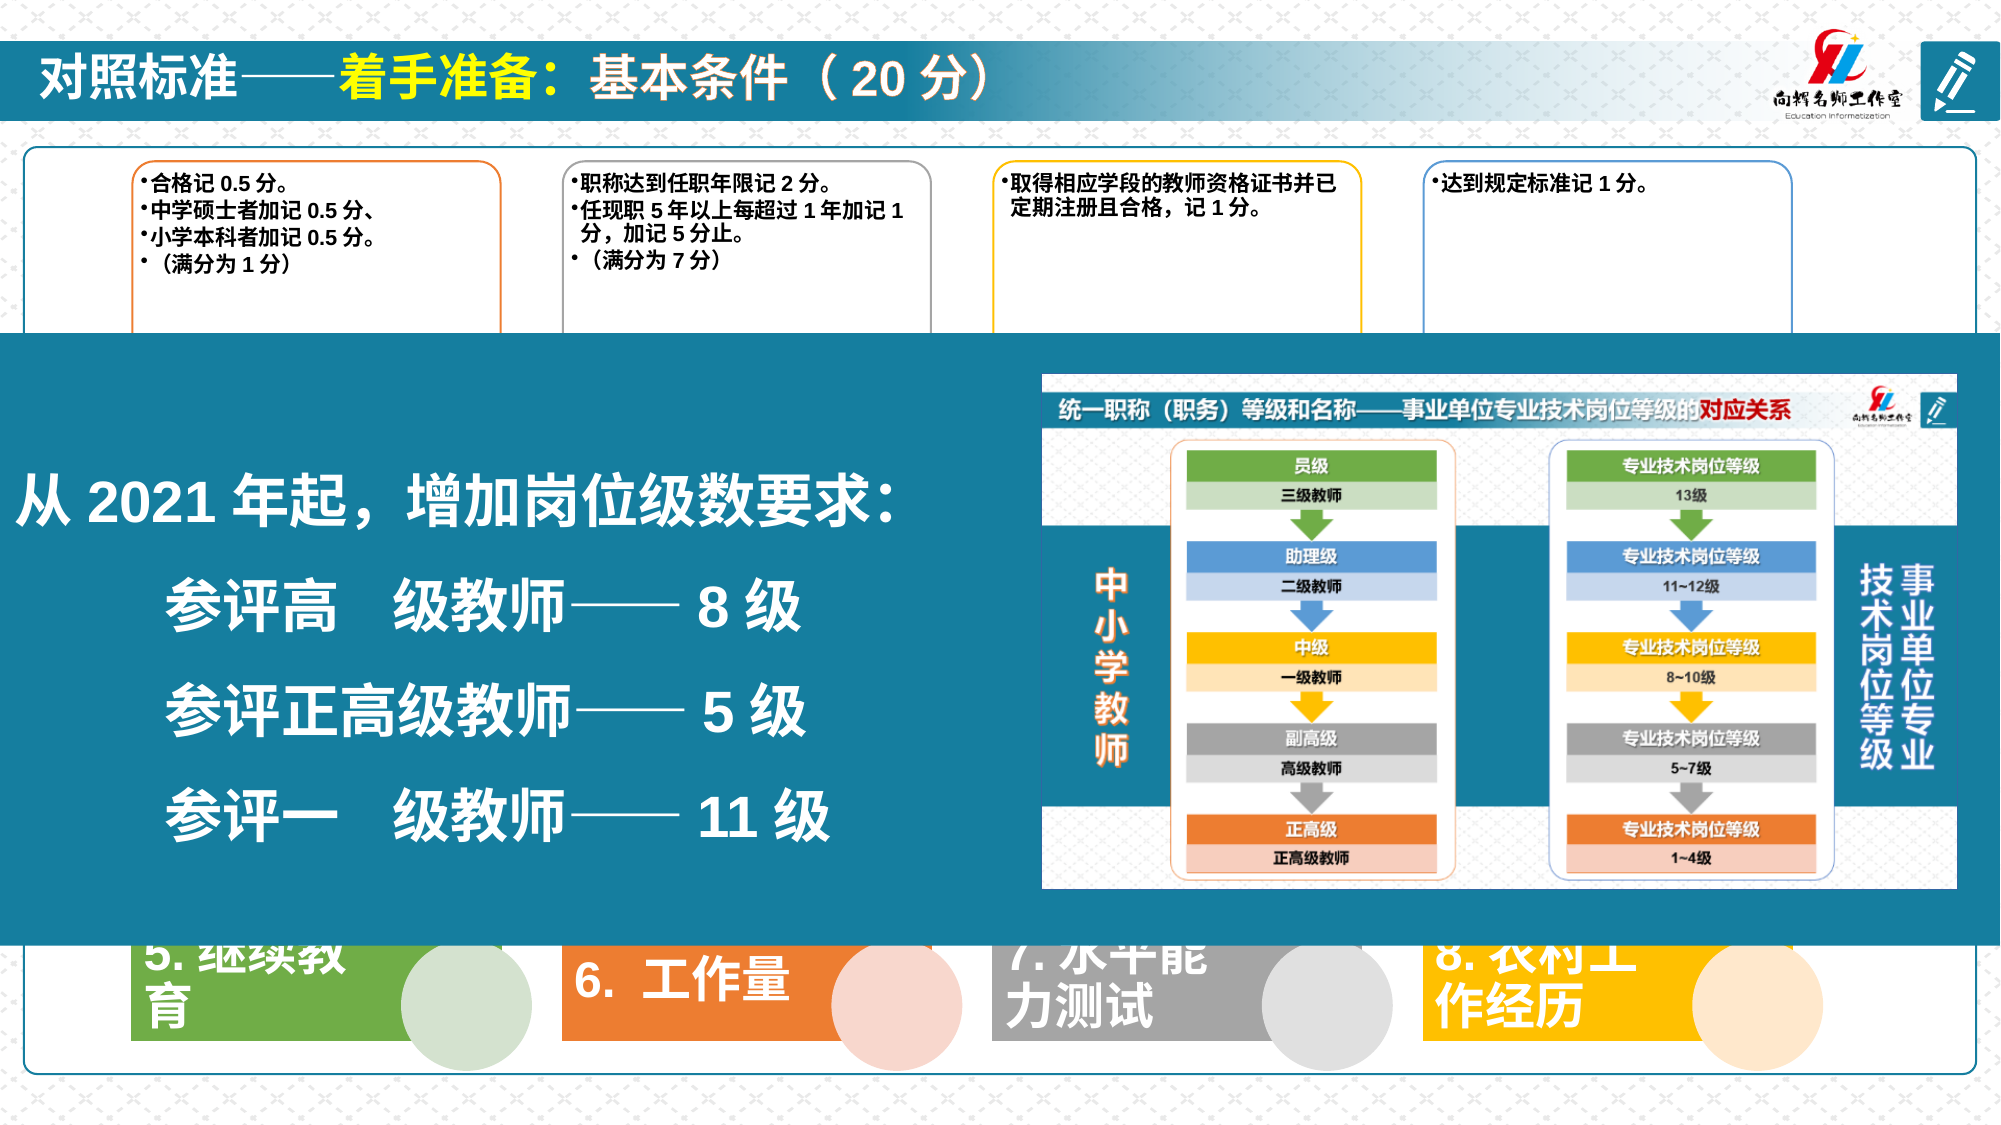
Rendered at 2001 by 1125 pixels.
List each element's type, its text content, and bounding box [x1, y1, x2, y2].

text_box 8.农村工作经历 [1423, 947, 1726, 1041]
picture [1041, 373, 1957, 889]
text_box 6. 工作量 [562, 947, 865, 1041]
text_box [831, 947, 963, 1071]
text_box [401, 947, 532, 1071]
text_box [1692, 947, 1824, 1071]
title 对照标准——着手准备：基本条件（20分） [23, 44, 1361, 115]
text_box 从2021年起，增加岗位级数要求： 参评高 级教师——8级 参评正高级教师——5级 参评一 级教师——11级 [0, 332, 2000, 947]
text_box [1261, 947, 1393, 1071]
picture [1763, 0, 1911, 146]
text_box 7.水平能力测试 [992, 947, 1295, 1041]
text_box 职称达到任职年限记2分。 任现职5年以上每超过1年加记1分，加记5分止。 （满分为7分） [561, 160, 932, 332]
text_box 取得相应学段的教师资格证书并已定期注册且合格，记1分。 [992, 160, 1363, 332]
text_box 5.继续教育 [131, 947, 435, 1041]
text_box 合格记0.5分。 中学硕士者加记0.5分、 小学本科者加记0.5分。 （满分为1分） [131, 160, 502, 332]
text_box 达到规定标准记1分。 [1422, 160, 1793, 332]
